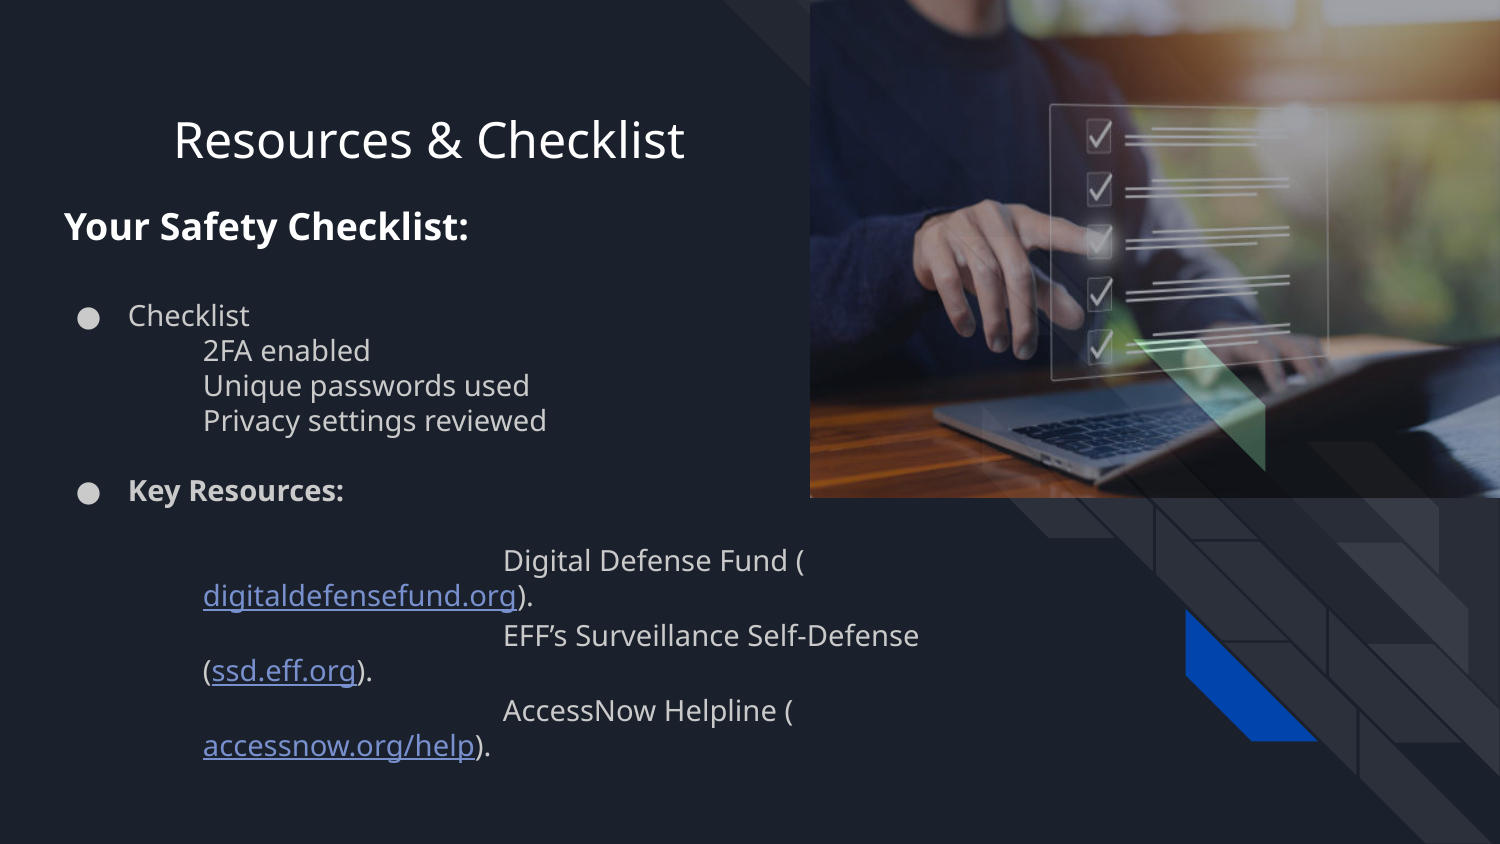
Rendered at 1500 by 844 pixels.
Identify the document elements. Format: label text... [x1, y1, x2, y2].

text_box Checklist 2FA enabled Unique passwords used Privacy settings reviewed Key Resources: Digital Defense Fund (digitaldefensefund.org). EFF’s Surveillance Self-Defense (ssd.eff.org). AccessNow Helpline (accessnow.org/help). [38, 276, 936, 824]
picture [810, 0, 1500, 498]
title Resources & Checklist [158, 93, 810, 174]
text_box Your Safety Checklist: [48, 181, 607, 269]
